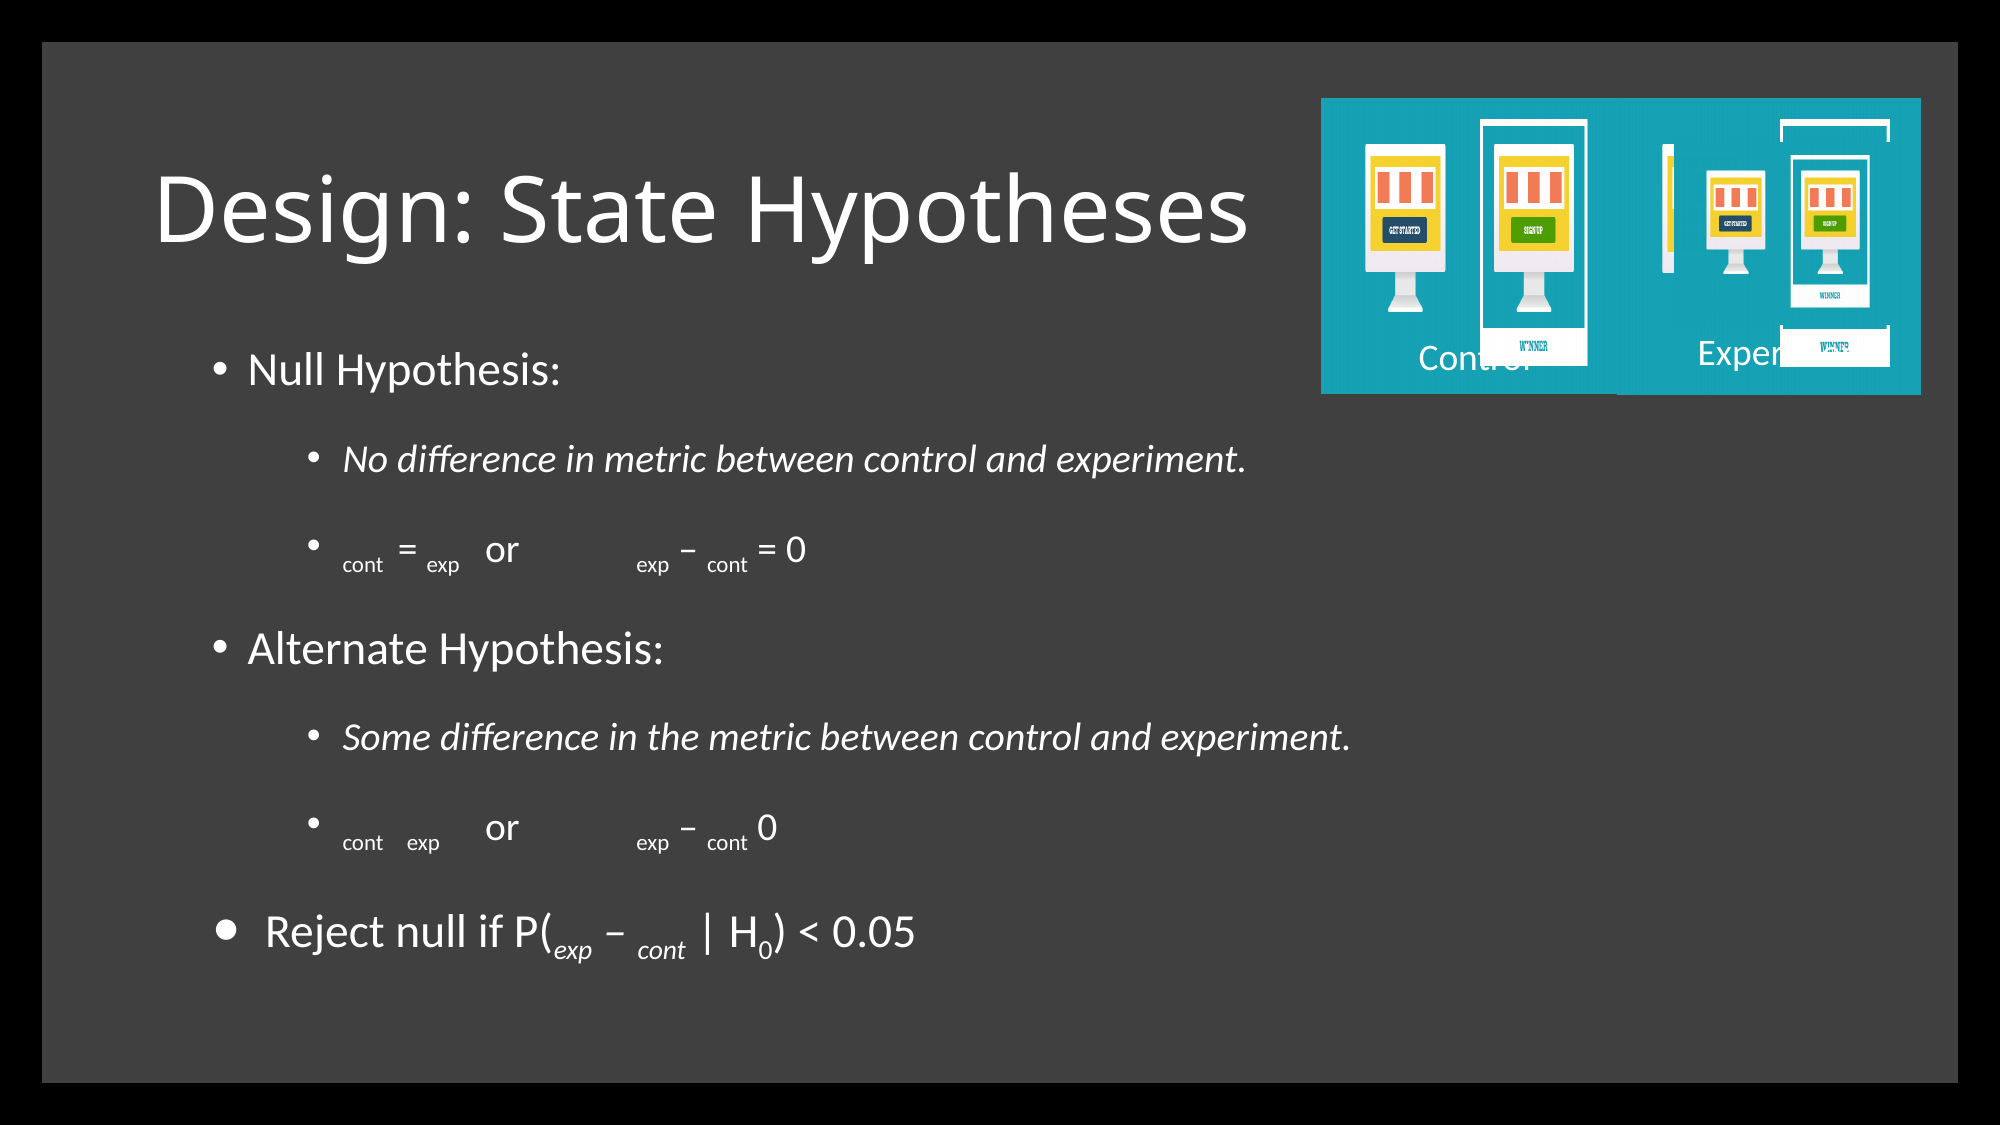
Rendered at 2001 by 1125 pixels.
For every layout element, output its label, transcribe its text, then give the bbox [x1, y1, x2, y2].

title Design: State Hypotheses [137, 103, 1321, 322]
text_box [52, 51, 1948, 1073]
picture [1321, 98, 1921, 395]
